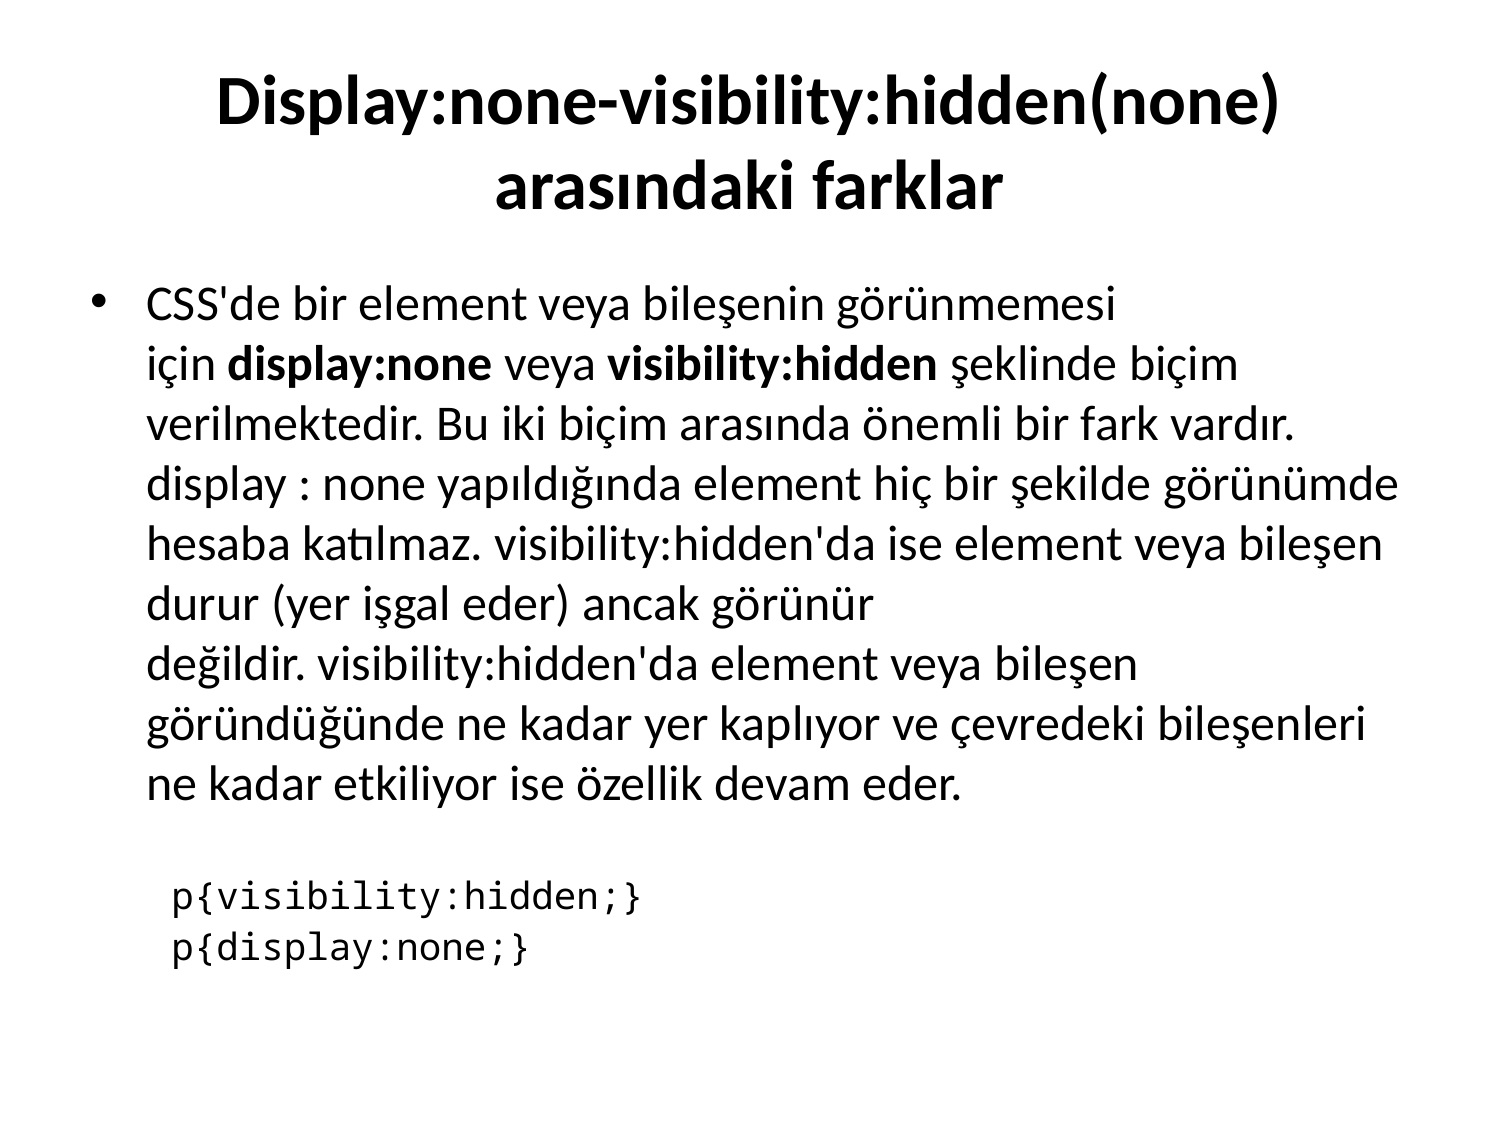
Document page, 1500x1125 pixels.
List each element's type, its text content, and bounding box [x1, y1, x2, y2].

table_header p{visibility:hidden;} p{display:none;} [171, 870, 1140, 972]
list CSS'de bir element veya bileşenin görünmemesi için display:none veya visibility:hidden şeklinde biçim verilmektedir. Bu iki biçim arasında önemli bir fark vardır. display : none yapıldığında element hiç bir şekilde görünümde hesaba katılmaz. visibility:hidden'da ise element veya bileşen durur (yer işgal eder) ancak görünür değildir. visibility:hidden'da element veya bileşen göründüğünde ne kadar yer kaplıyor ve çevredeki bileşenleri ne kadar etkiliyor ise özellik devam eder. [75, 262, 1425, 1005]
title Display:none-visibility:hidden(none) arasındaki farklar [75, 45, 1425, 233]
